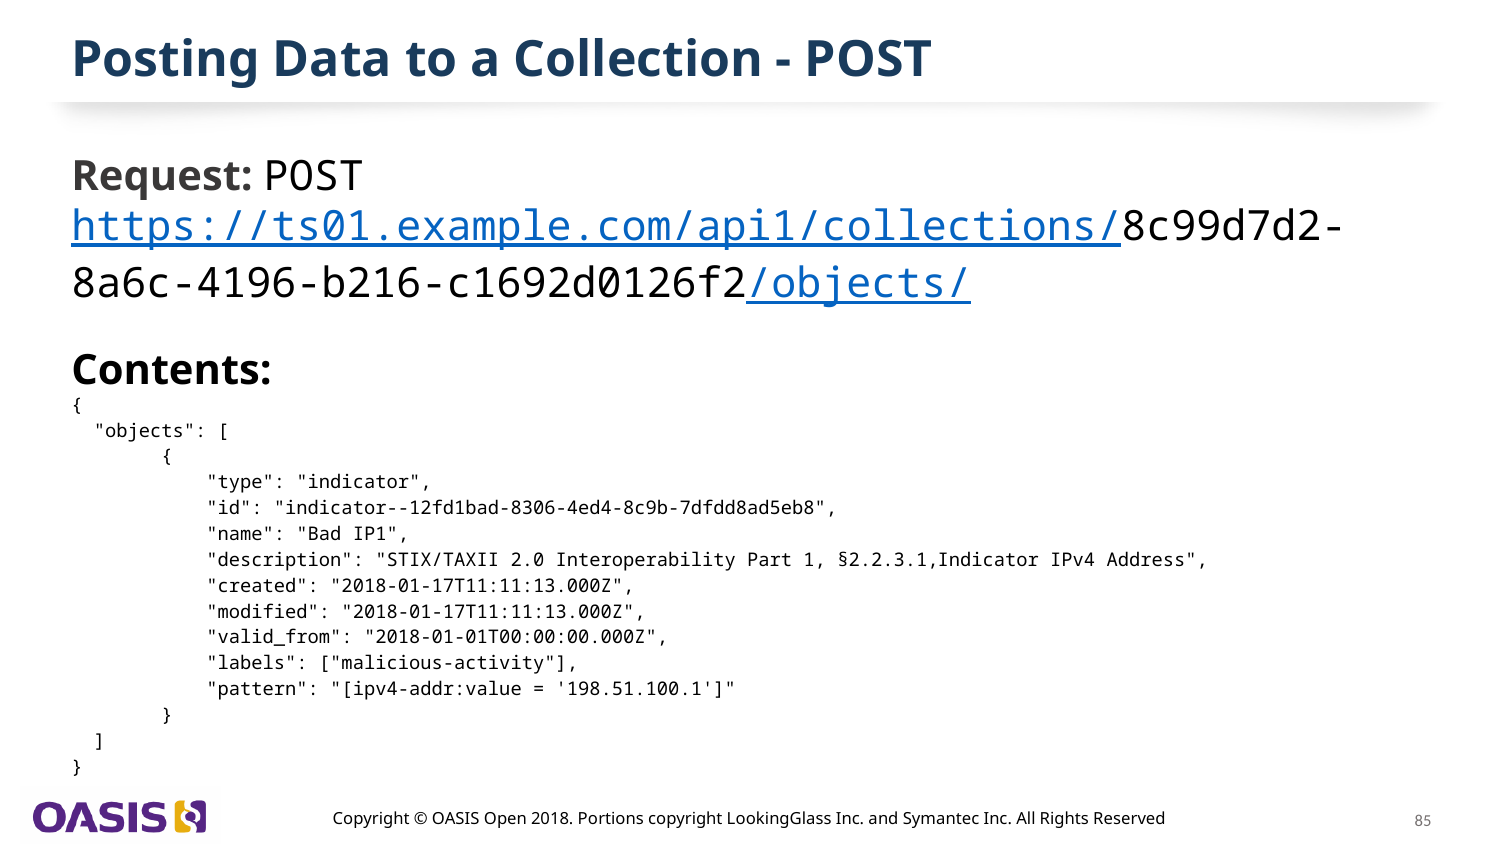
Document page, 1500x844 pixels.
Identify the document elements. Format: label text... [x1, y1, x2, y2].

title Posting Data to a Collection - POST [56, 8, 1433, 103]
list Request: POST https://ts01.example.com/api1/collections/8c99d7d2-8a6c-4196-b216-c1692d0126f2/objects/ Contents: { "objects": [ { "type": "indicator", "id": "indicator--12fd1bad-8306-4ed4-8c9b-7dfdd8ad5eb8", "name": "Bad IP1", "description": "STIX/TAXII 2.0 Interoperability Part 1, §2.2.3.1,​Indicator IPv4 Address", "created": "2018-01-17T11:11:13.000Z", "modified": "2018-01-17T11:11:13.000Z", "valid_from": "2018-01-01T00:00:00.000Z", "labels": ["malicious-activity"], "pattern": "[ipv4-addr:value = '198.51.100.1']" } ] } [56, 141, 1433, 782]
picture [20, 786, 221, 844]
